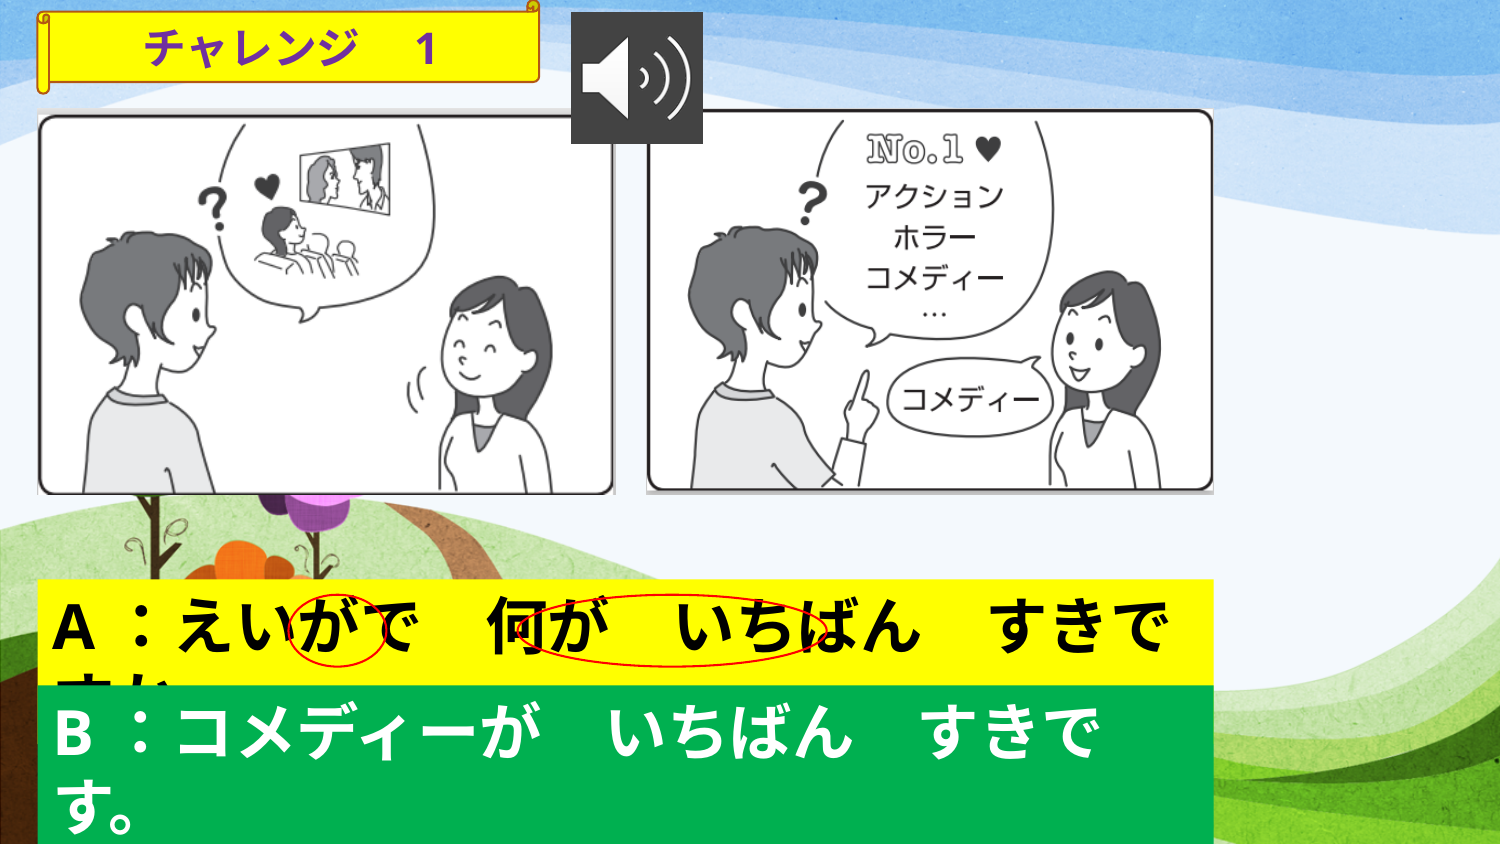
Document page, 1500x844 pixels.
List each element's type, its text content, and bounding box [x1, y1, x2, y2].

picture [0, 0, 1500, 844]
text_box [516, 593, 828, 668]
text_box A：えいがで 何が いちばん すきですか。 [37, 579, 1214, 685]
text_box B：コメディーが いちばん すきです。 [37, 685, 1214, 844]
text_box [287, 593, 388, 668]
text_box チャレンジ 1 [36, 0, 541, 95]
